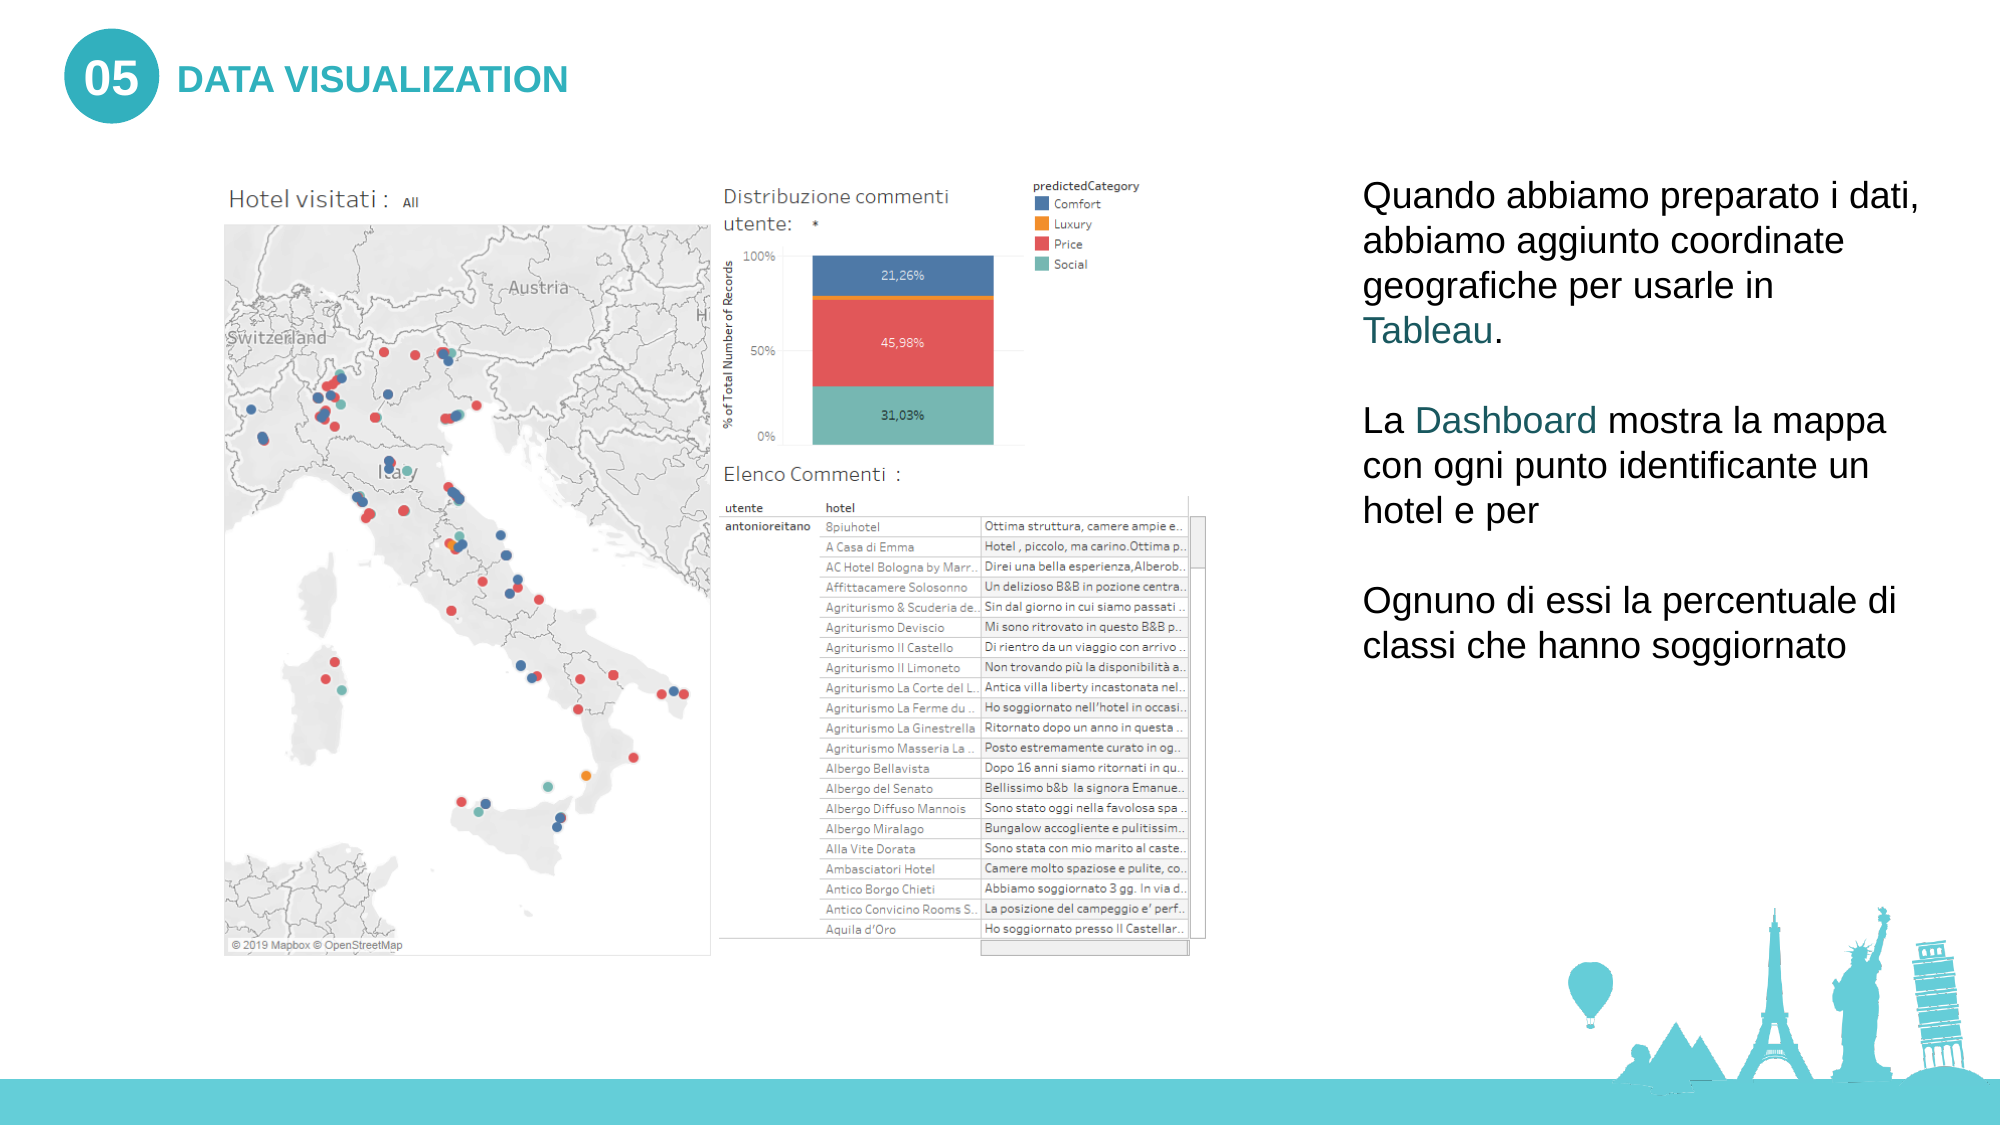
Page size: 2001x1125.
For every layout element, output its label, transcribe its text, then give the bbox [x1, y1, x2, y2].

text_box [41, 28, 1193, 124]
text_box Quando abbiamo preparato i dati, abbiamo aggiunto coordinate geografiche per usarle in Tableau. La Dashboard mostra la mappa con ogni punto identificante un hotel e per Ognuno di essi la percentuale di classi che hanno soggiornato [1347, 163, 1941, 629]
picture [1830, 906, 1893, 1083]
picture [1568, 962, 1727, 1096]
picture [1733, 908, 1816, 1083]
picture [1899, 940, 1990, 1086]
picture [212, 163, 1218, 968]
